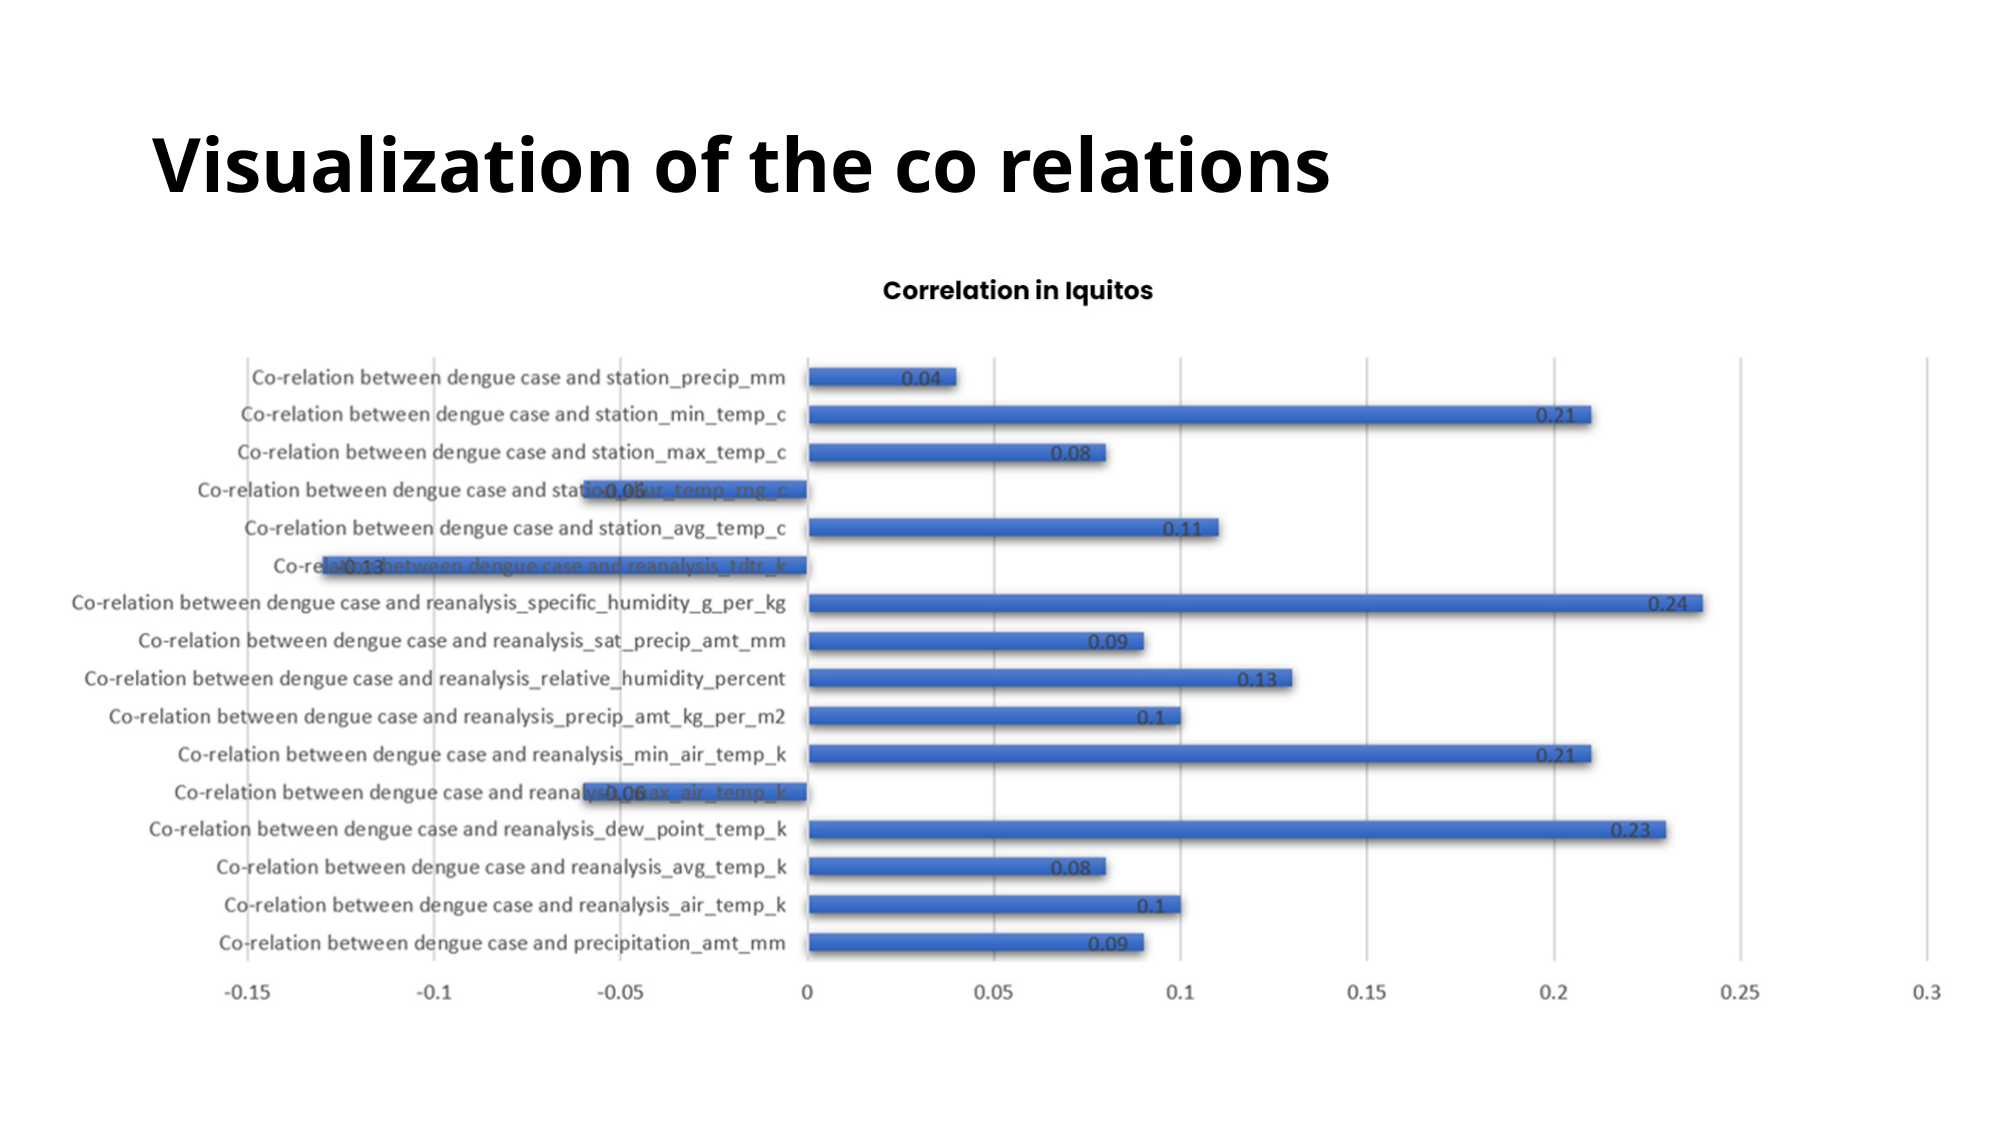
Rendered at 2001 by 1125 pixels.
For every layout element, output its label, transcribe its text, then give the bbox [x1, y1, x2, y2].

picture [57, 225, 1980, 1018]
title Visualization of the co relations [137, 59, 1863, 225]
